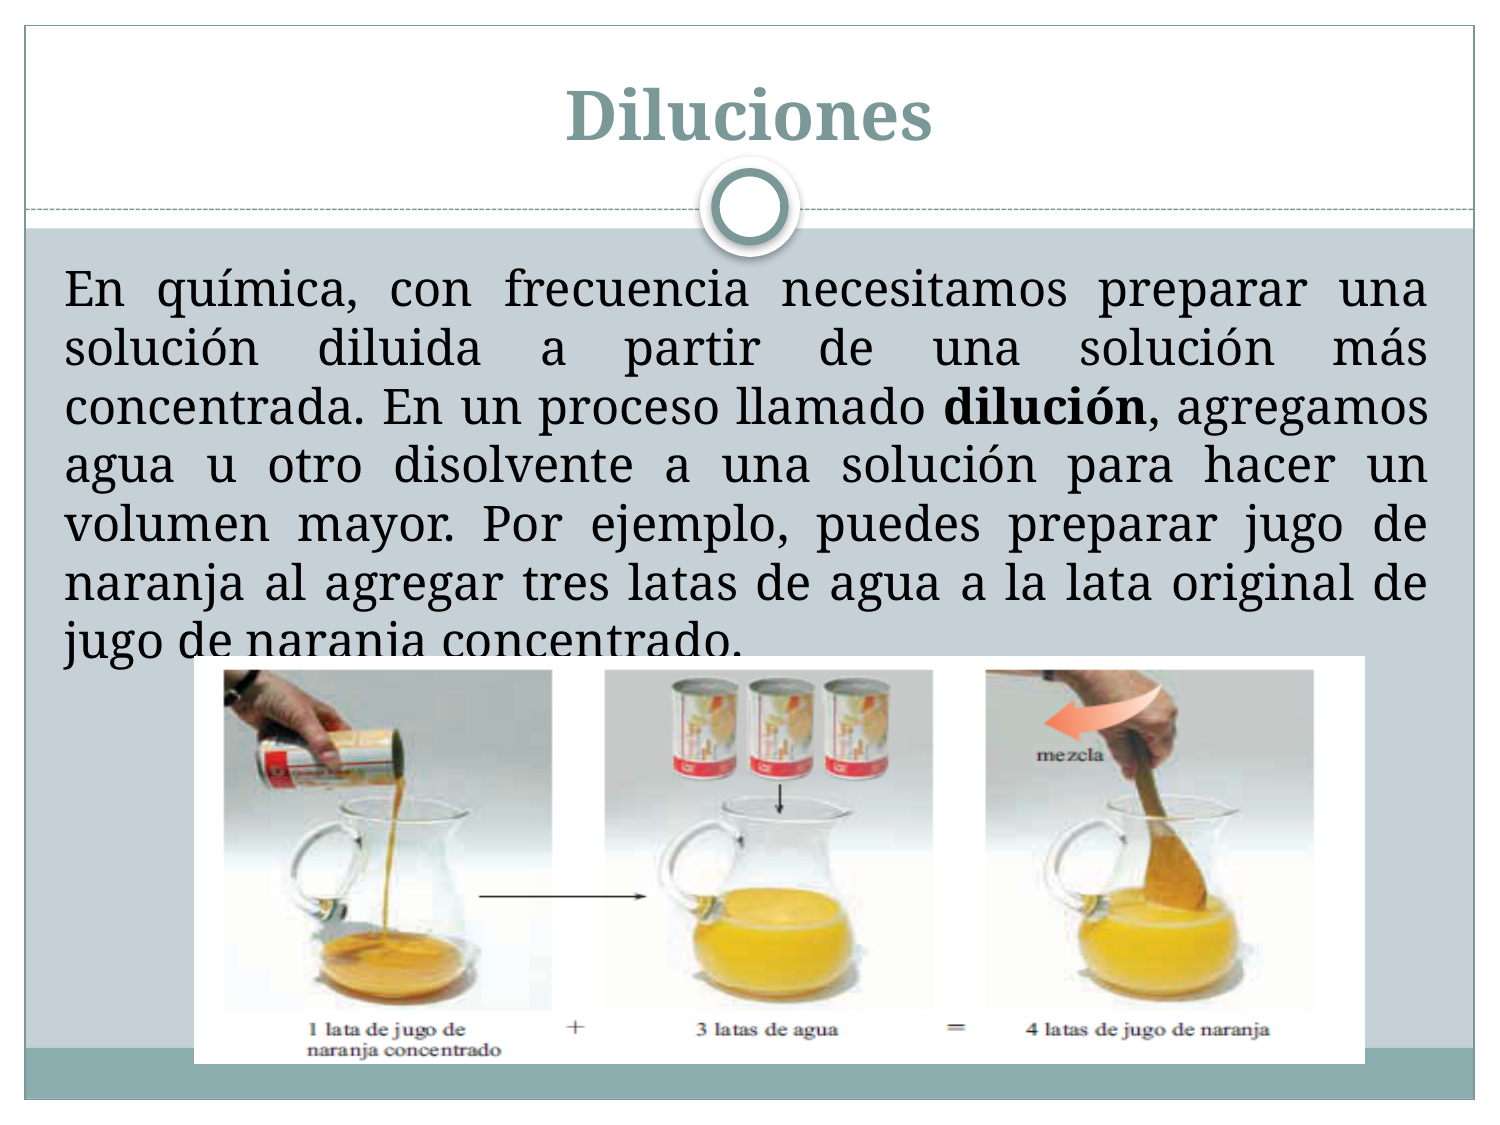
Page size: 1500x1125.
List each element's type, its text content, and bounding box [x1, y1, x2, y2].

list En química, con frecuencia necesitamos preparar una solución diluida a partir de una solución más concentrada. En un proceso llamado dilución, agregamos agua u otro disolvente a una solución para hacer un volumen mayor. Por ejemplo, puedes preparar jugo de naranja al agregar tres latas de agua a la lata original de jugo de naranja concentrado. [49, 250, 1445, 681]
picture [194, 656, 1365, 1064]
title Diluciones [49, 37, 1450, 162]
